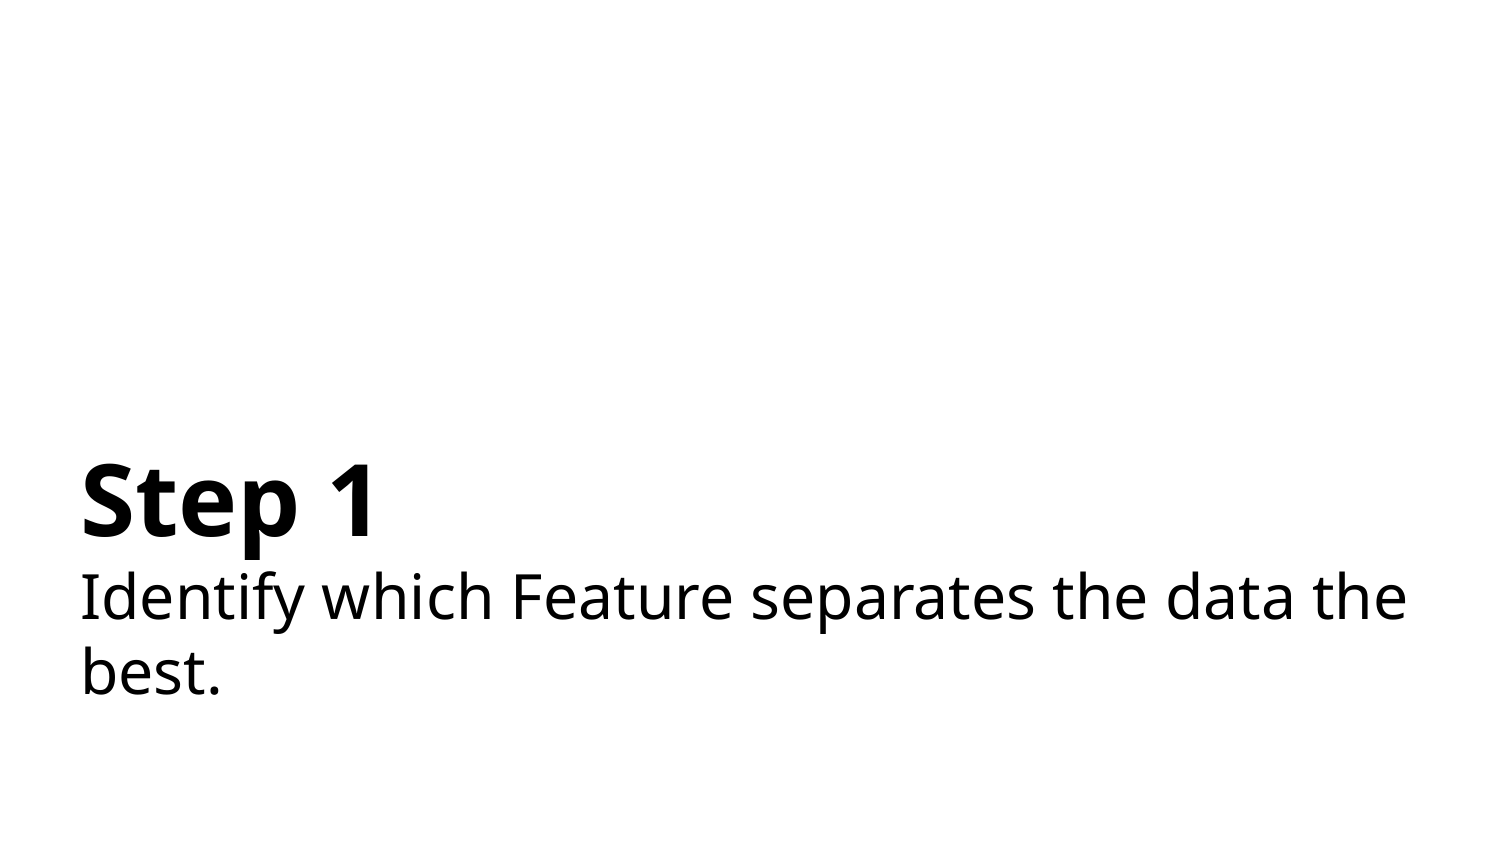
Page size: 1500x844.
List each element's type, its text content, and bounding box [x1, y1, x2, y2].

text_box Step 1 Identify which Feature separates the data the best. [65, 421, 1464, 516]
